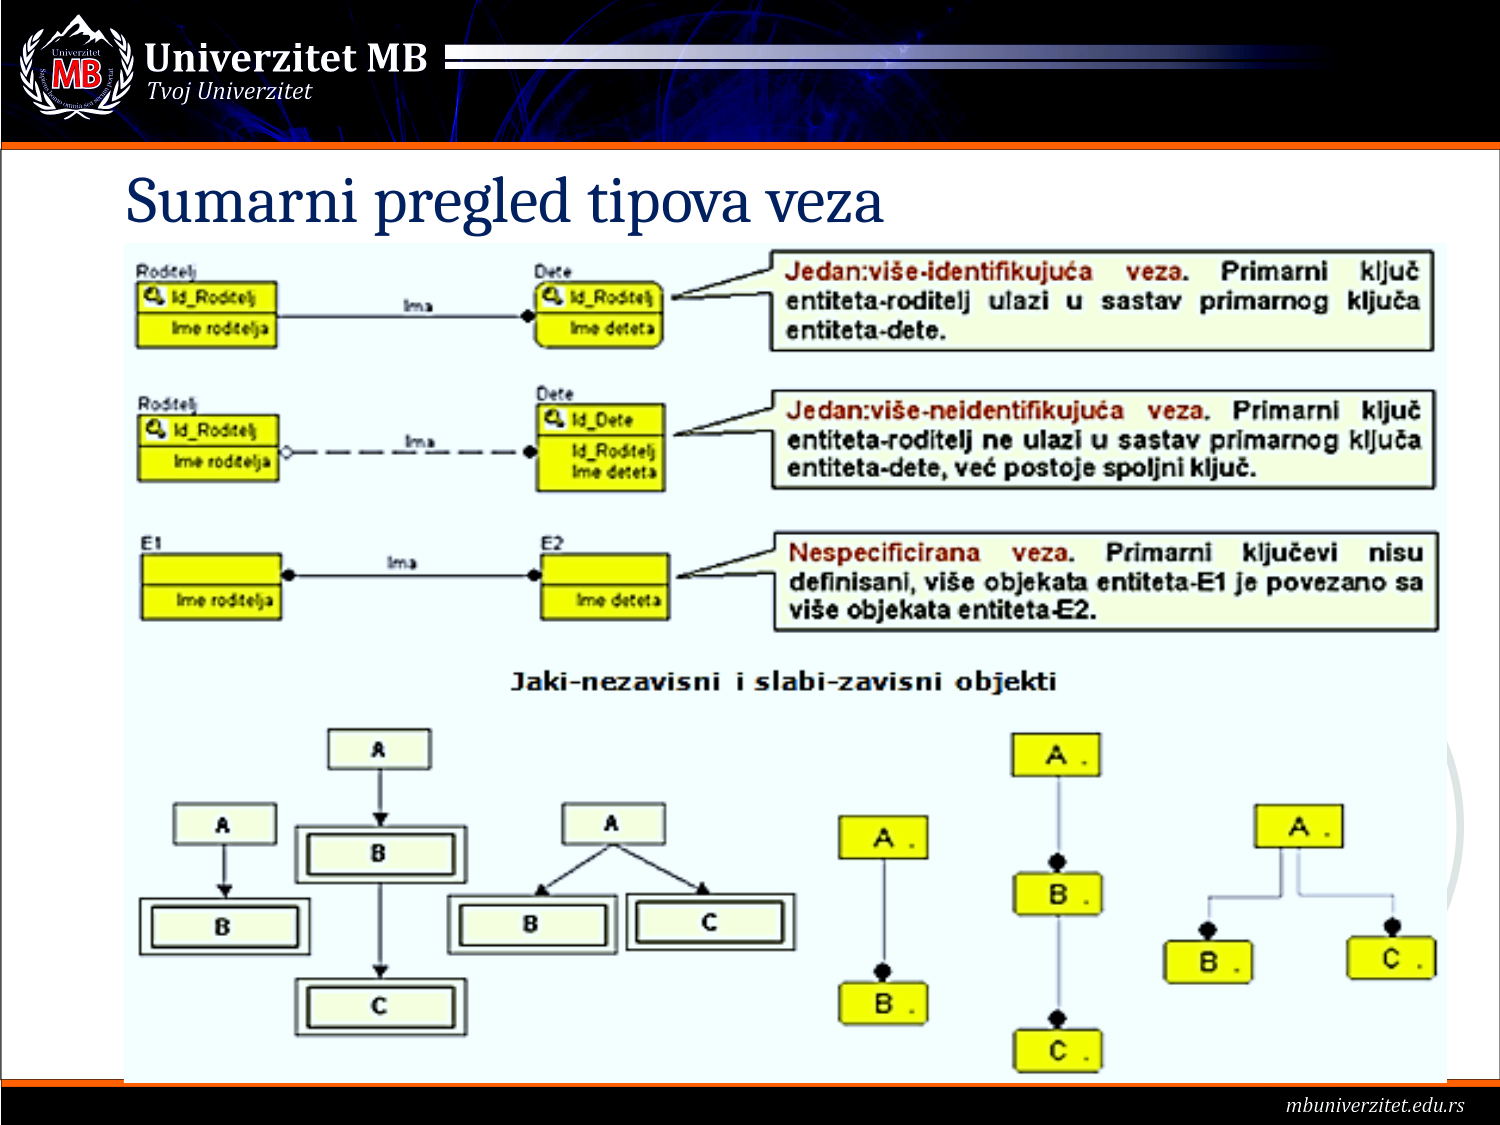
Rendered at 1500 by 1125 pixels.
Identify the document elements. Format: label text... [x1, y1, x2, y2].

picture [0, 0, 1500, 1125]
title Sumarni pregled tipova veza [112, 149, 1412, 244]
